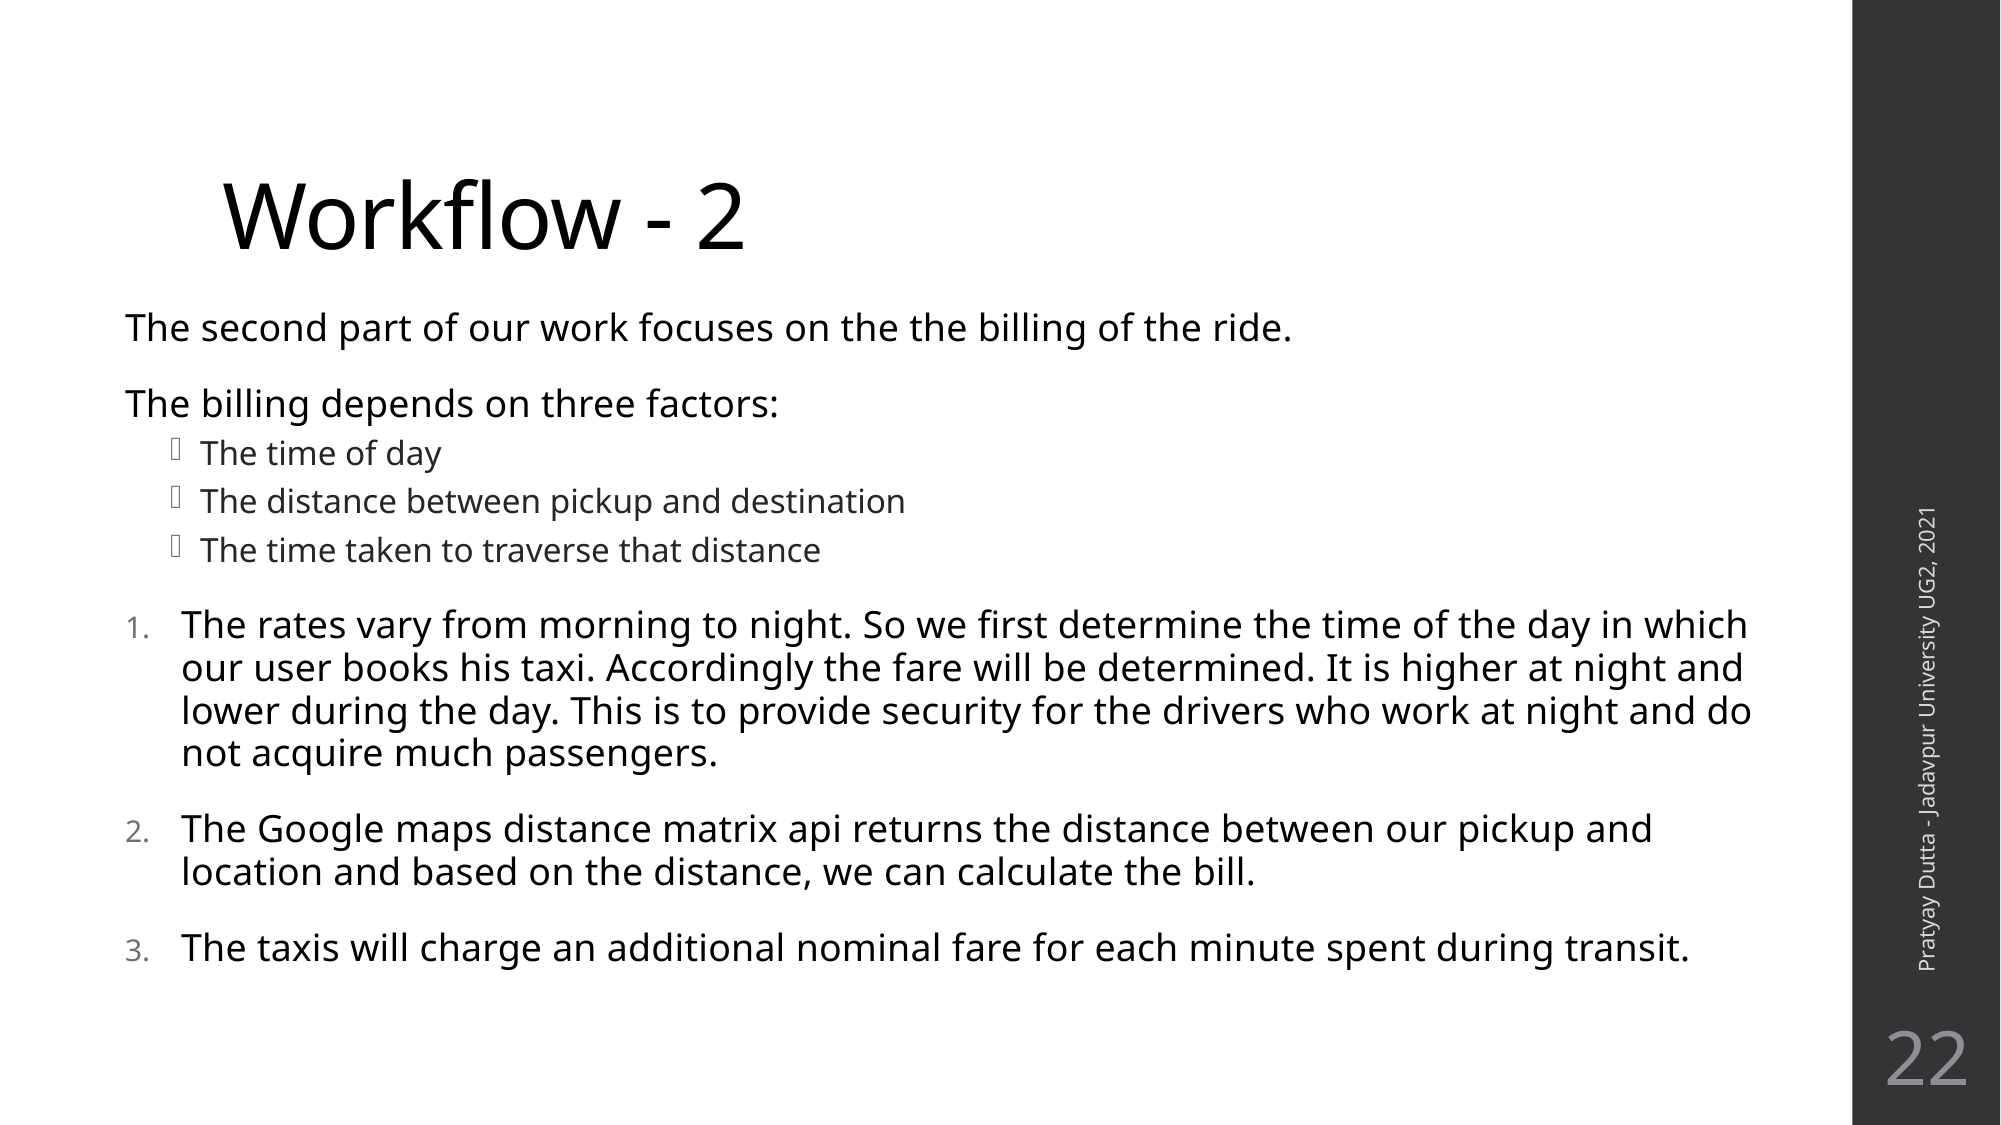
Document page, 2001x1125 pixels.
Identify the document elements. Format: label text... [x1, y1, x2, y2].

list The second part of our work focuses on the the billing of the ride. The billing depends on three factors: The time of day The distance between pickup and destination The time taken to traverse that distance The rates vary from morning to night. So we first determine the time of the day in which our user books his taxi. Accordingly the fare will be determined. It is higher at night and lower during the day. This is to provide security for the drivers who work at night and do not acquire much passengers. The Google maps distance matrix api returns the distance between our pickup and location and based on the distance, we can calculate the bill. The taxis will charge an additional nominal fare for each minute spent during transit. [110, 299, 1797, 1014]
footer Pratyay Dutta - Jadavpur University UG2, 2021 [1897, 400, 1958, 988]
title Workflow - 2 [206, 60, 1797, 278]
slide_number 22 [1852, 1012, 2000, 1110]
